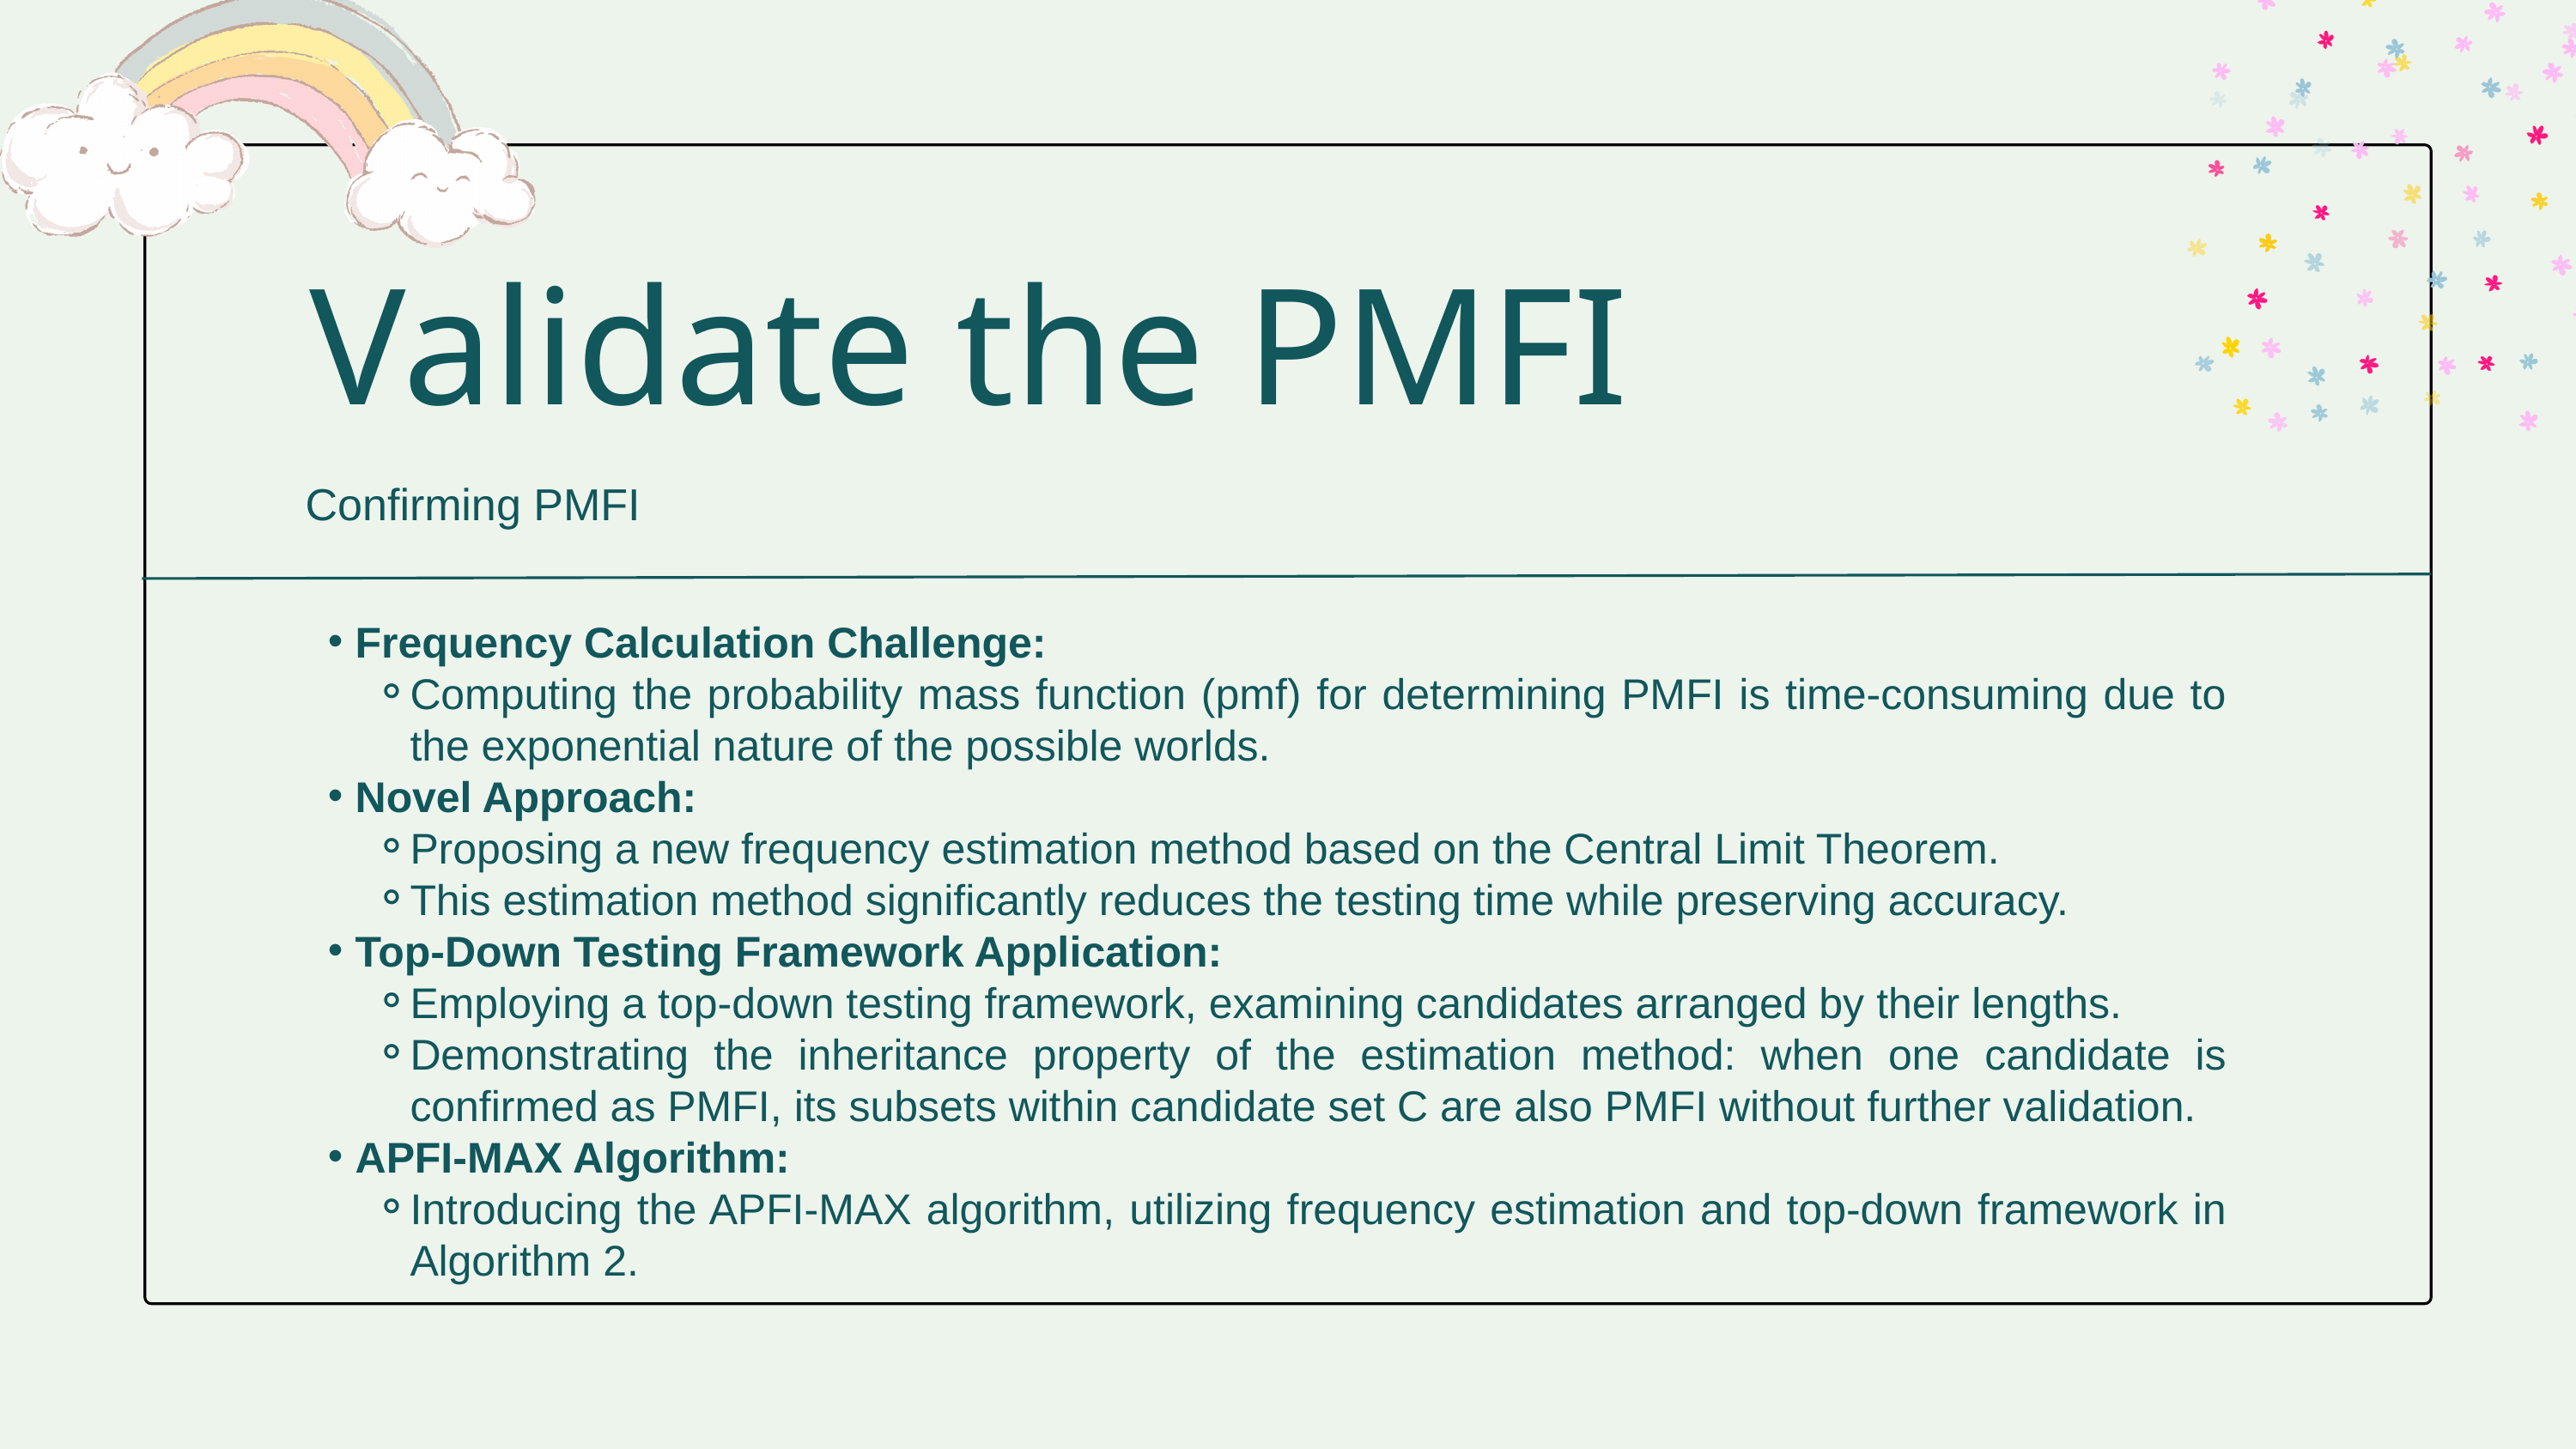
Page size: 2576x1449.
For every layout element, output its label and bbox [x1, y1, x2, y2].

text_box [2187, 0, 2576, 433]
text_box [0, 0, 536, 248]
text_box [305, 246, 2107, 533]
text_box [144, 144, 2432, 1304]
